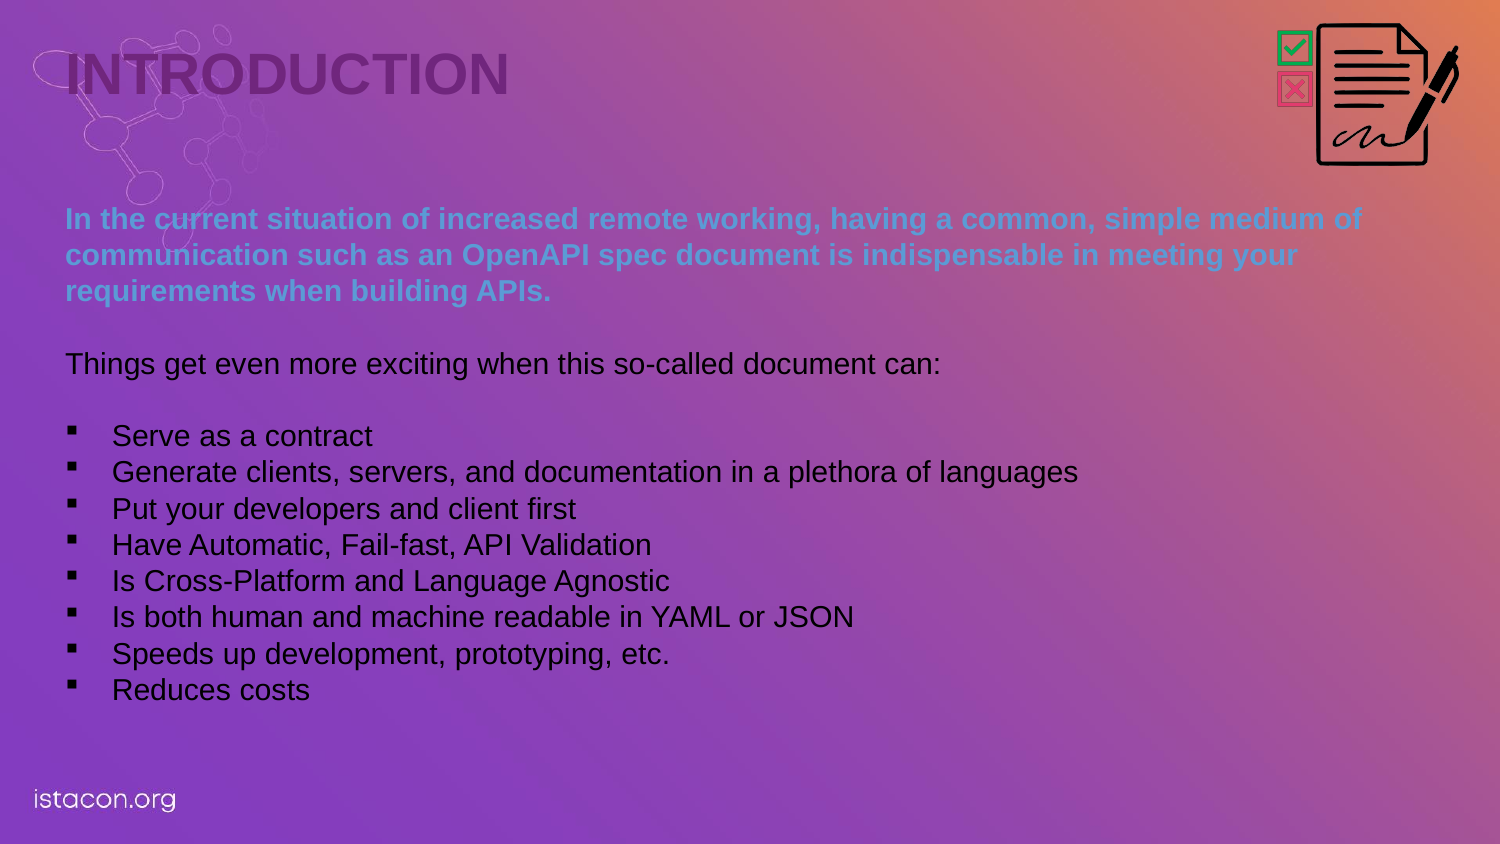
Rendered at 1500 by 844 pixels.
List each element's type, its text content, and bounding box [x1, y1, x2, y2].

picture [0, 0, 1500, 844]
title INTRODUCTION [50, 33, 1259, 92]
text_box In the current situation of increased remote working, having a common, simple medium of communication such as an OpenAPI spec document is indispensable in meeting your requirements when building APIs. Things get even more exciting when this so-called document can: Serve as a contract Generate clients, servers, and documentation in a plethora of languages Put your developers and client first Have Automatic, Fail-fast, API Validation Is Cross-Platform and Language Agnostic Is both human and machine readable in YAML or JSON Speeds up development, prototyping, etc. Reduces costs [50, 191, 1450, 741]
